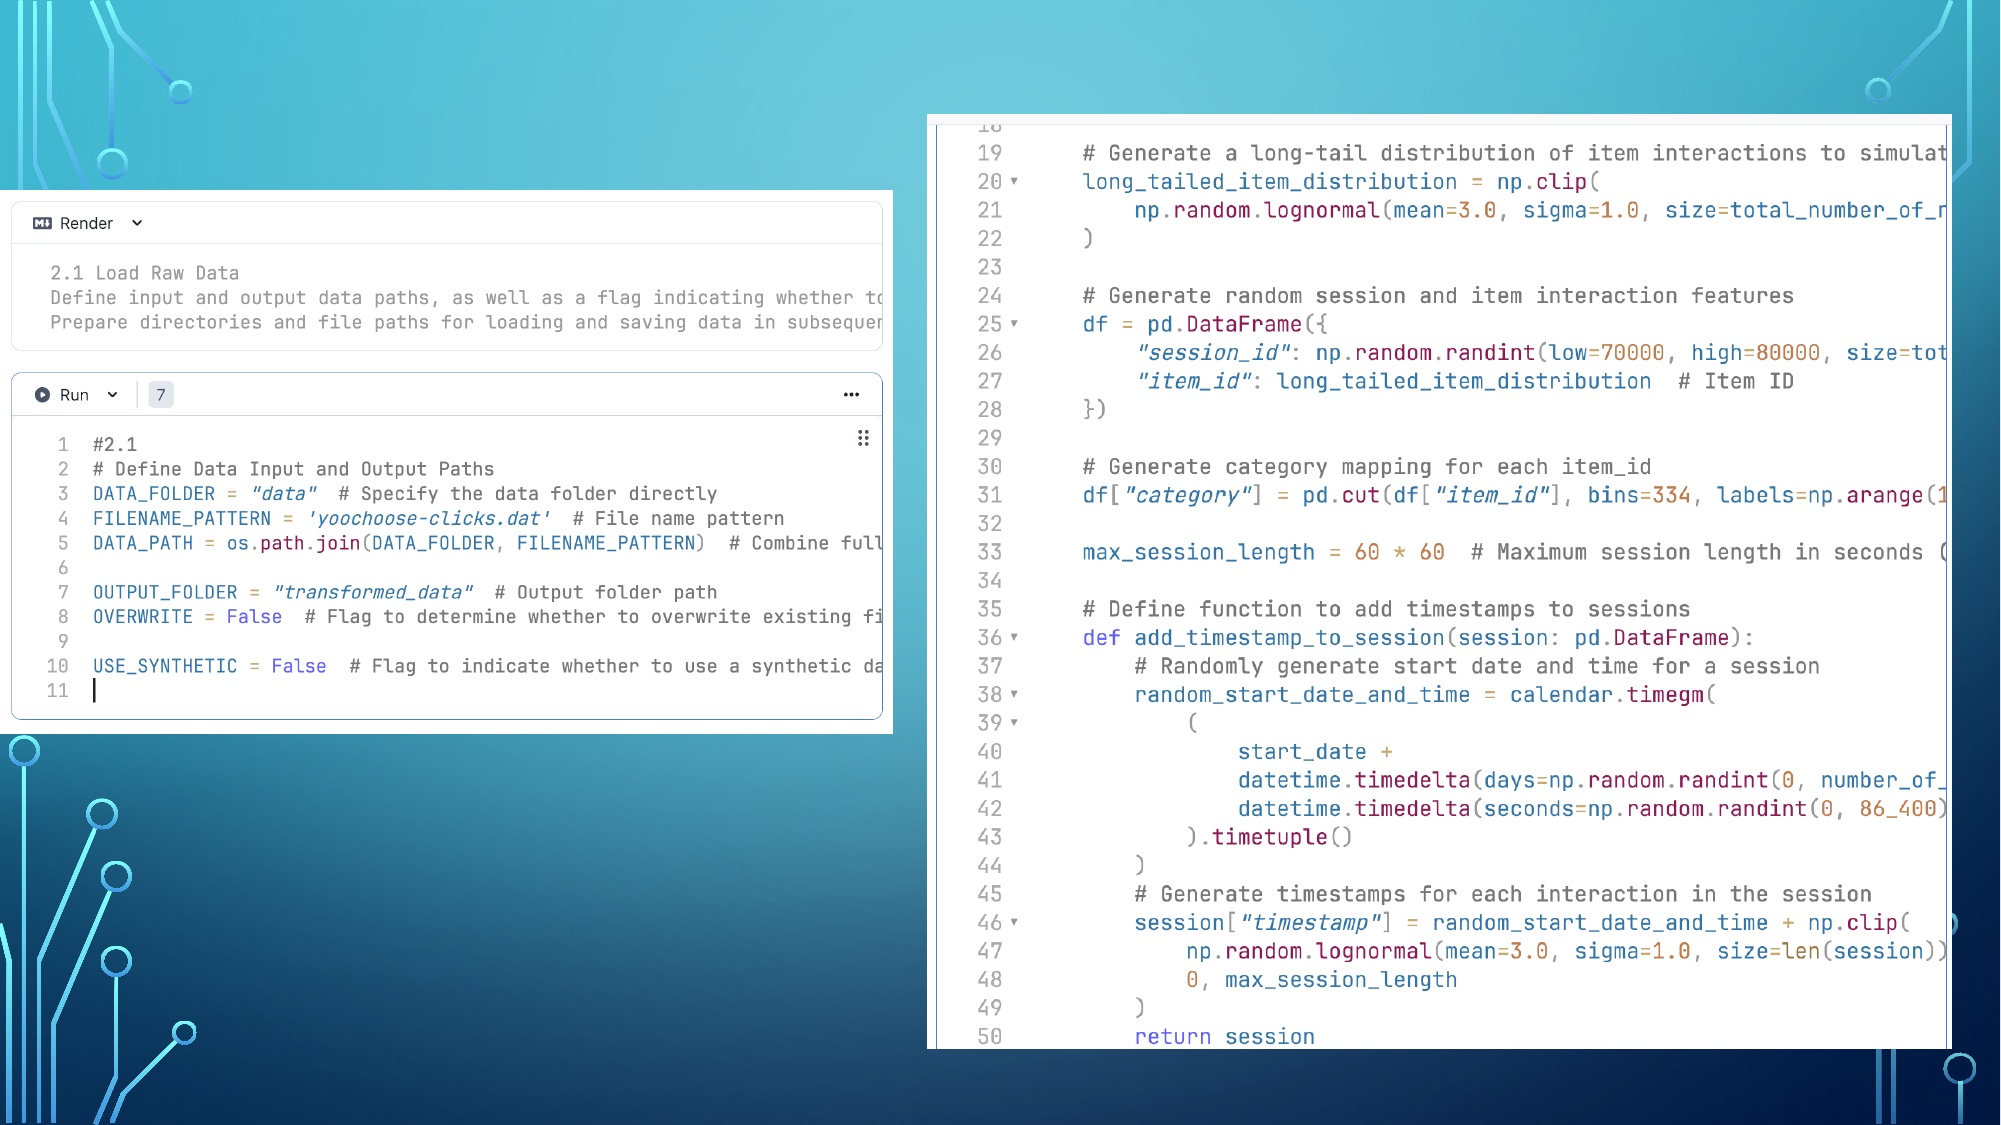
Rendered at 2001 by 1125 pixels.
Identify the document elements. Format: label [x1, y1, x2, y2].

picture [927, 114, 1952, 1050]
list [0, 190, 893, 735]
